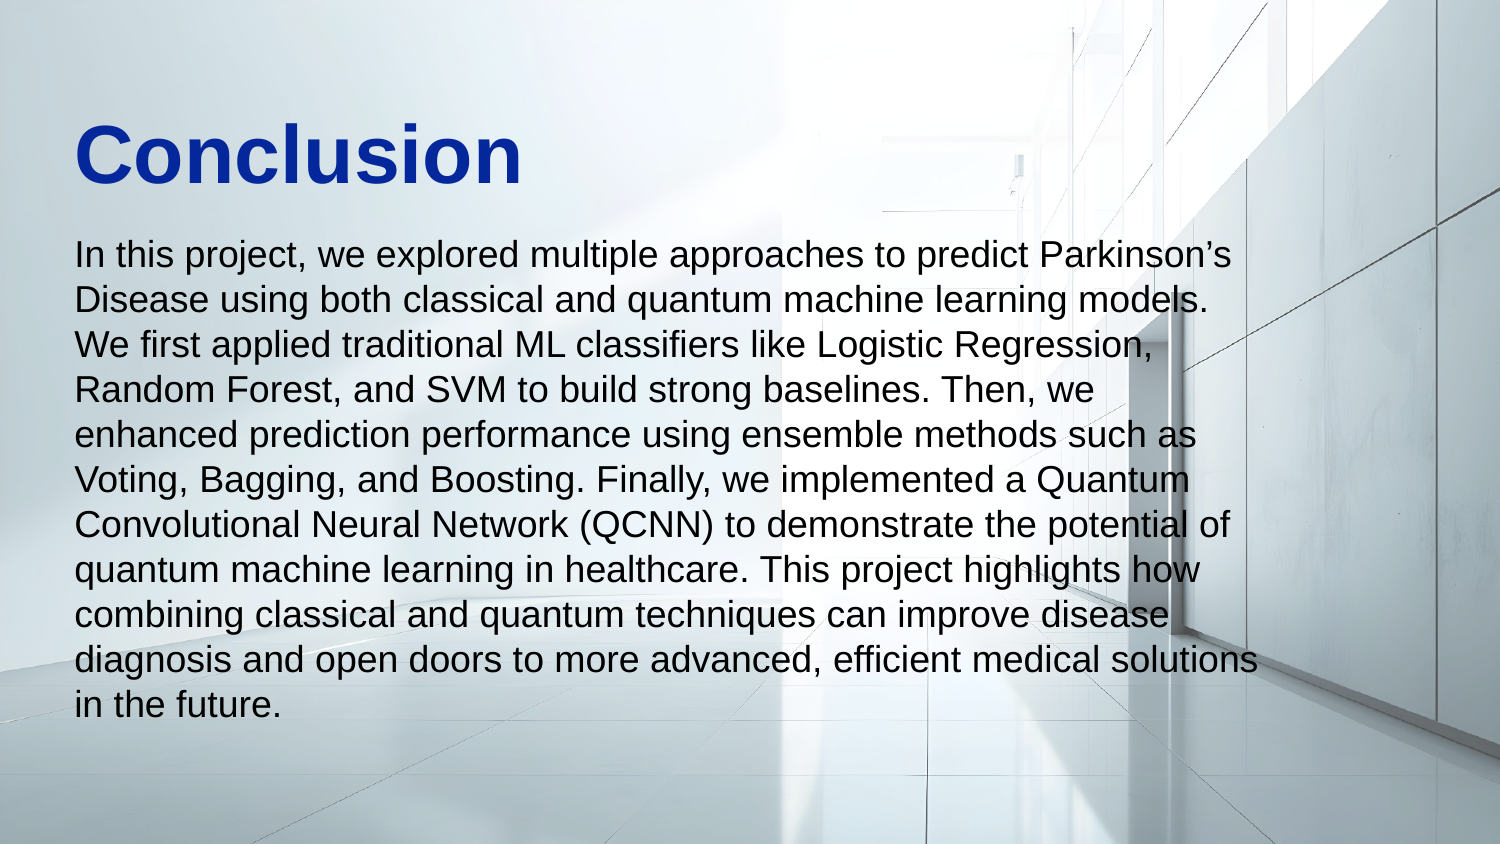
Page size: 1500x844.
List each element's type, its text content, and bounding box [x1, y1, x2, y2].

title Conclusion [59, 85, 1019, 215]
subtitle In this project, we explored multiple approaches to predict Parkinson’s Disease using both classical and quantum machine learning models. We first applied traditional ML classifiers like Logistic Regression, Random Forest, and SVM to build strong baselines. Then, we enhanced prediction performance using ensemble methods such as Voting, Bagging, and Boosting. Finally, we implemented a Quantum Convolutional Neural Network (QCNN) to demonstrate the potential of quantum machine learning in healthcare. This project highlights how combining classical and quantum techniques can improve disease diagnosis and open doors to more advanced, efficient medical solutions in the future. [59, 214, 1278, 377]
